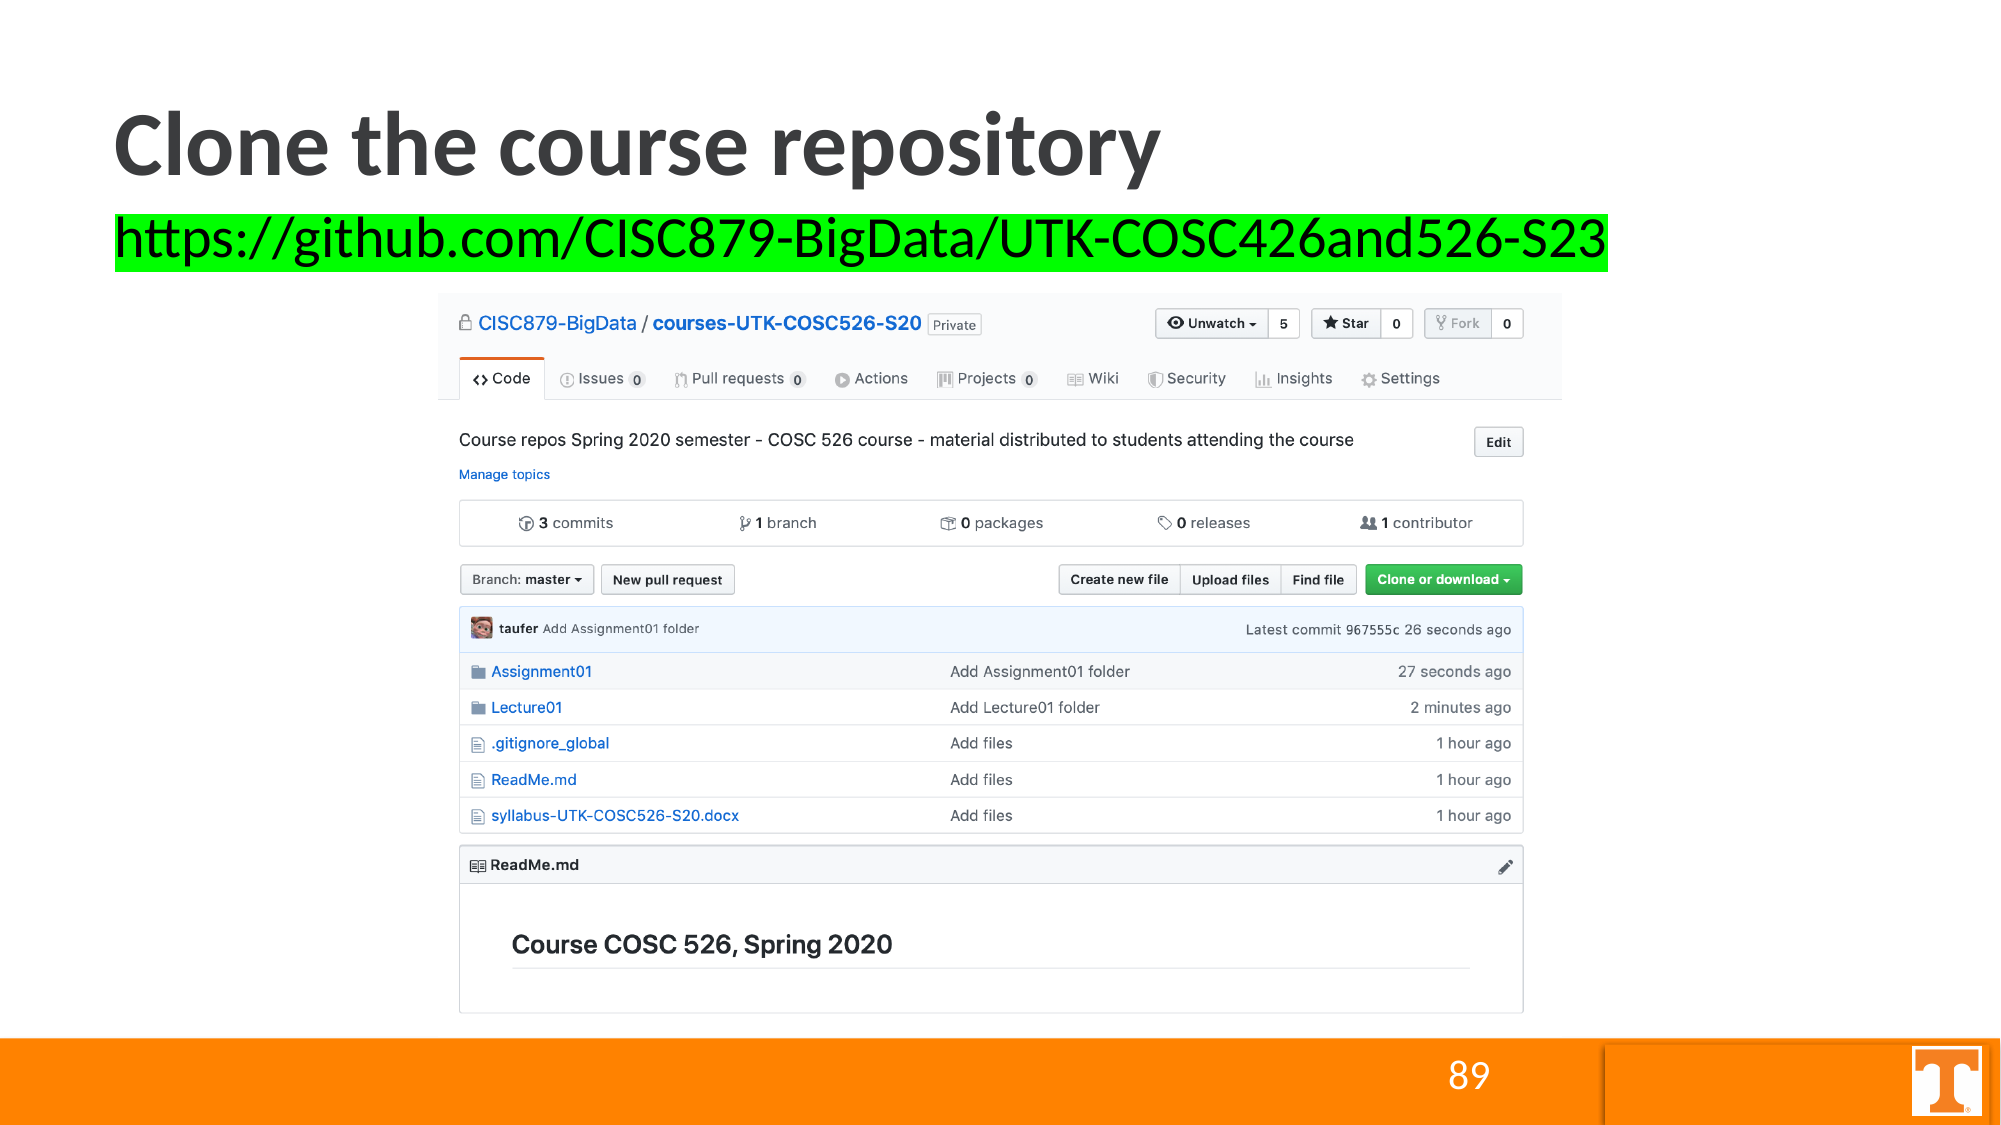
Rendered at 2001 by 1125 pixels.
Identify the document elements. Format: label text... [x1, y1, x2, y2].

picture [1912, 1046, 1982, 1116]
slide_number 89 [1039, 1046, 1506, 1103]
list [438, 293, 1562, 1037]
title Clone the course repository [99, 45, 1900, 192]
text_box https://github.com/CISC879-BigData/UTK-COSC426and526-S23 [99, 192, 1900, 277]
